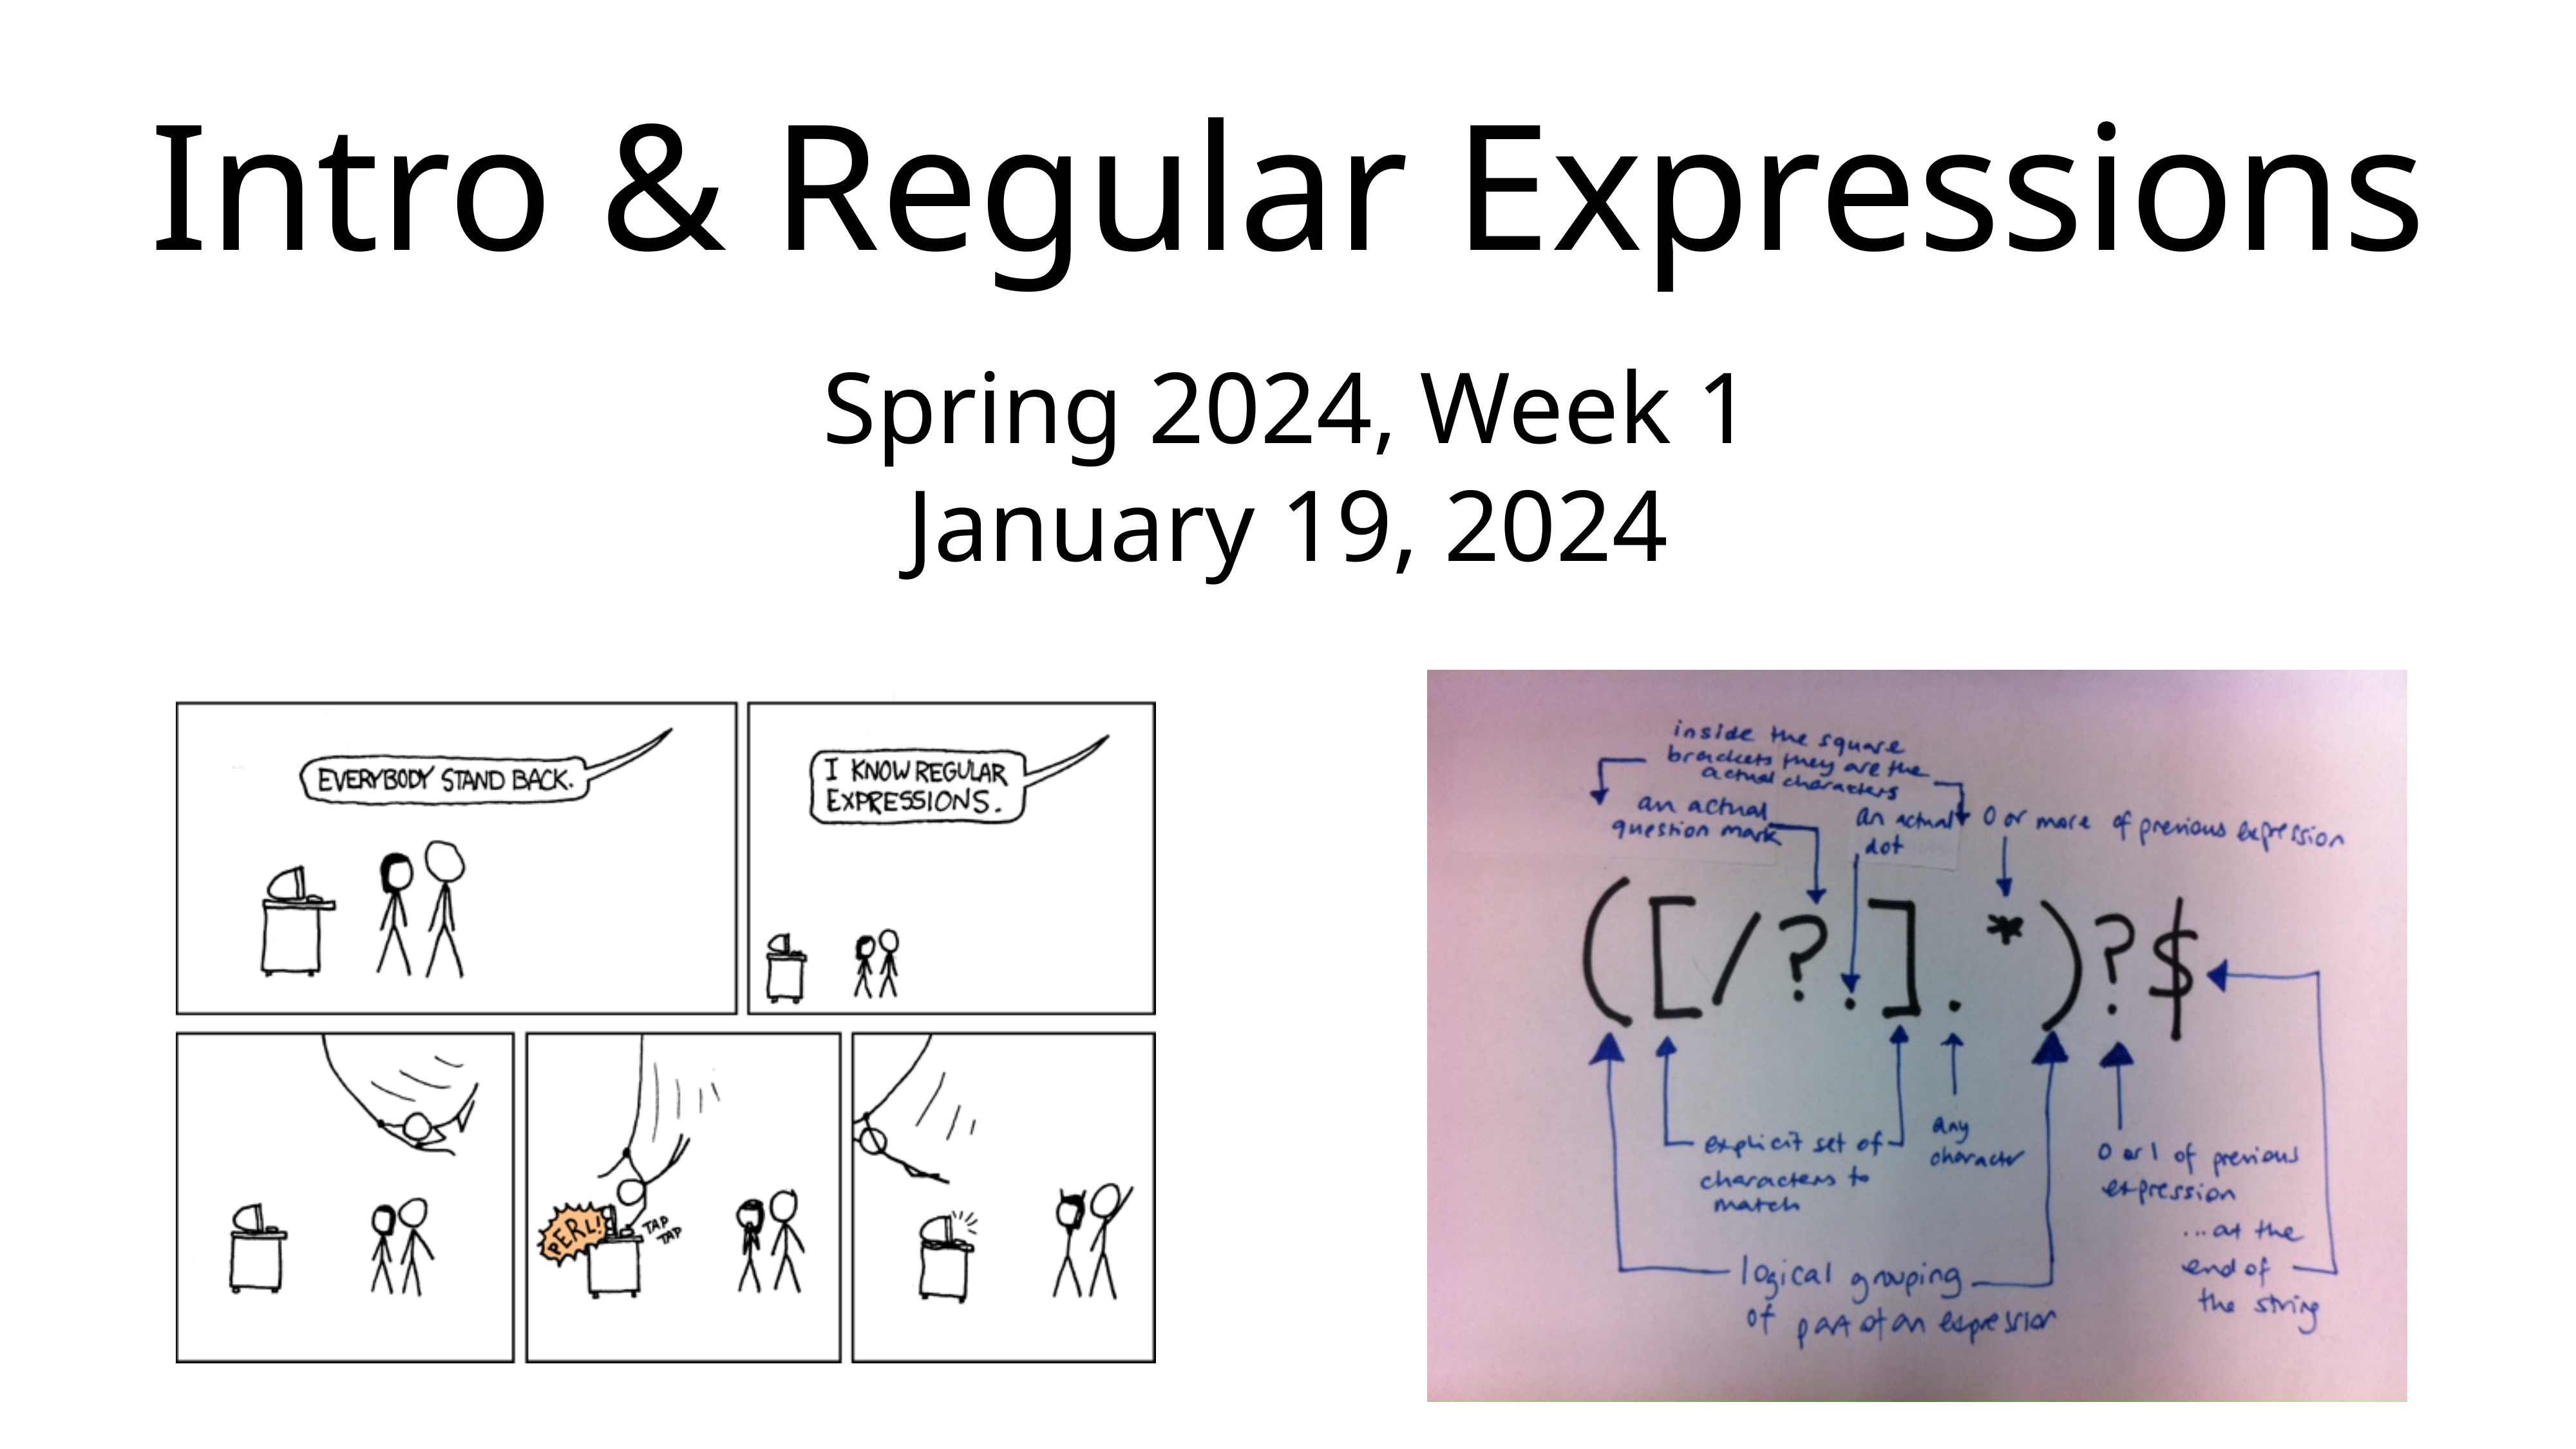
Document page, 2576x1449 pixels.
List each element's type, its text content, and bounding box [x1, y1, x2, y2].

title Intro & Regular Expressions [80, 37, 2496, 291]
subtitle Spring 2024, Week 1 January 19, 2024 [187, 340, 2389, 594]
picture [176, 692, 1156, 1364]
picture [1426, 670, 2407, 1402]
